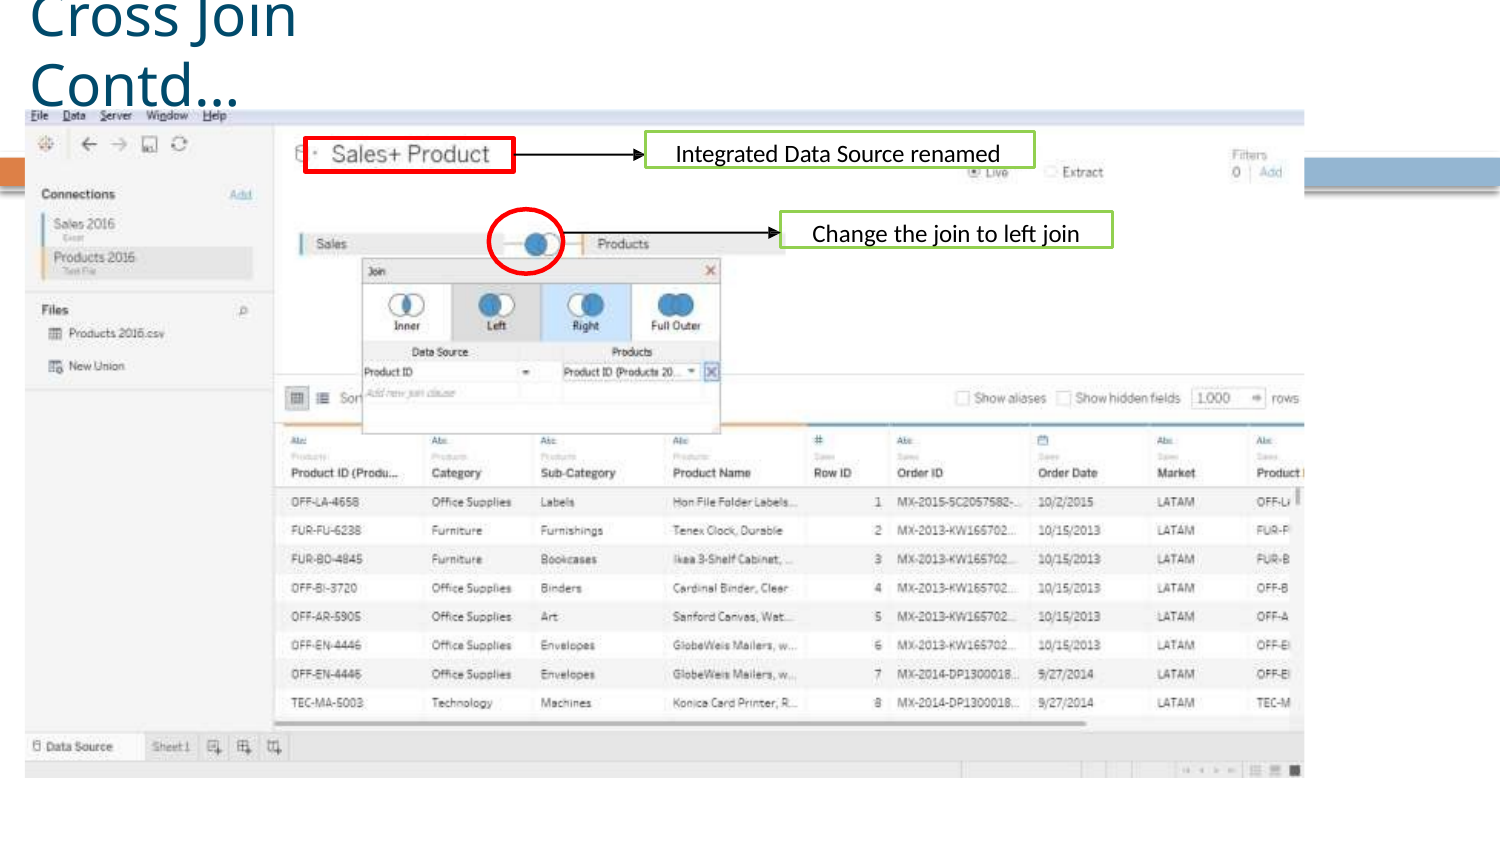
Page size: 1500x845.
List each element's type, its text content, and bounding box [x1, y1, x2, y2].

text_box [24, 109, 1305, 778]
text_box [563, 226, 781, 239]
text_box [488, 209, 564, 274]
text_box Change the join to left join [780, 211, 1113, 248]
text_box Integrated Data Source renamed [645, 131, 1035, 168]
text_box [513, 148, 645, 161]
title Cross Join Contd… [27, 0, 470, 119]
text_box [305, 138, 514, 172]
